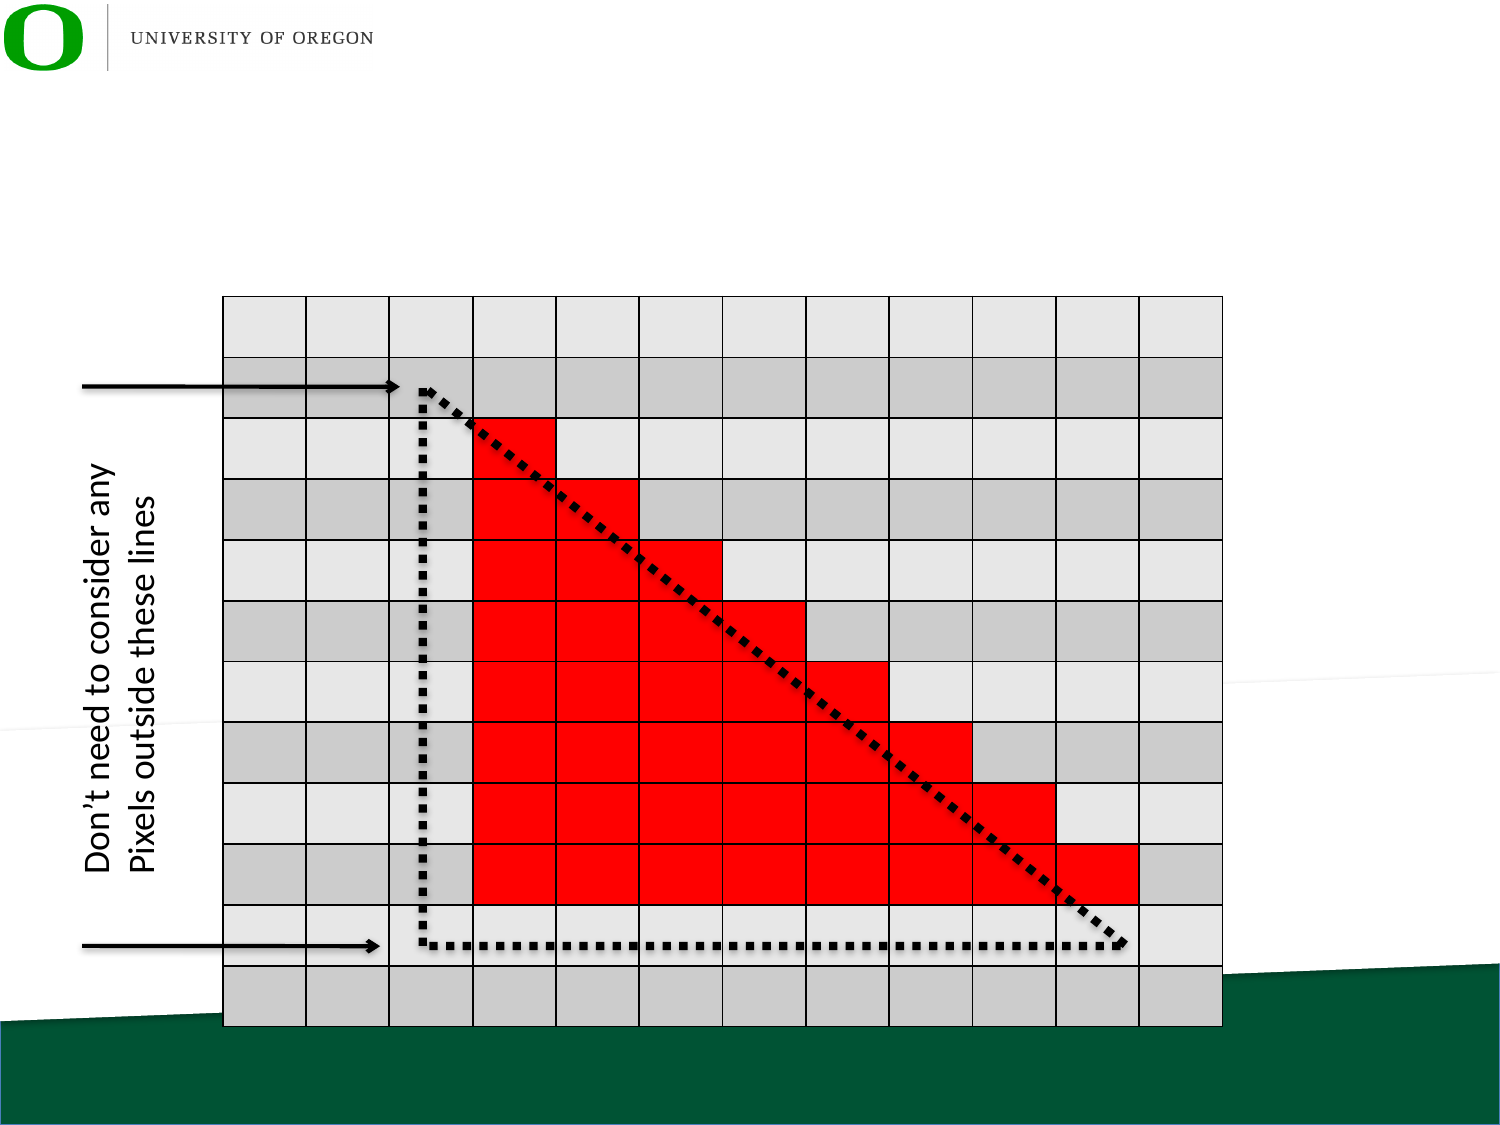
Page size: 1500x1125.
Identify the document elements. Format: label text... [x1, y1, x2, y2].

table_cell [1140, 723, 1222, 782]
table_cell [640, 541, 722, 600]
text_box [422, 385, 1128, 947]
text_box Don’t need to consider any Pixels outside these lines [64, 439, 169, 890]
table_cell [224, 662, 305, 721]
table_cell [224, 784, 305, 843]
table_cell [1140, 419, 1222, 478]
table_cell [557, 480, 638, 539]
table_cell [390, 419, 417, 478]
table_cell [307, 397, 388, 417]
table_cell [723, 967, 805, 1026]
table_header [224, 297, 305, 357]
table_cell [928, 784, 972, 819]
table_cell [973, 480, 1055, 539]
table_header [307, 297, 388, 357]
table_cell [890, 967, 972, 1026]
table_header [1057, 297, 1138, 357]
table_cell [557, 967, 638, 1026]
table_cell [307, 358, 388, 383]
table_cell [723, 602, 805, 661]
table_header [640, 297, 722, 357]
table_cell [545, 480, 555, 488]
table_cell [1140, 784, 1222, 843]
table_cell [307, 419, 388, 478]
table_cell [307, 480, 388, 539]
table_cell [807, 602, 888, 661]
table_cell [890, 480, 972, 539]
table_cell [390, 662, 417, 721]
table_cell [224, 419, 305, 478]
table_cell [973, 358, 1055, 417]
table_cell [851, 723, 888, 752]
table_cell [640, 480, 722, 539]
table_cell [390, 845, 417, 904]
table_cell [640, 954, 722, 965]
table_cell [640, 419, 722, 478]
table_cell [973, 784, 1055, 843]
table_cell [723, 541, 805, 600]
table_cell [557, 954, 638, 965]
table_cell [774, 662, 805, 686]
table_cell [224, 358, 305, 383]
table_cell [557, 358, 638, 417]
table_cell [973, 602, 1055, 661]
table_cell [307, 967, 388, 1026]
table_cell [1140, 358, 1222, 417]
table_header [723, 297, 805, 357]
table_cell [1140, 541, 1222, 600]
table_cell [807, 662, 888, 721]
table_cell [640, 967, 722, 1026]
table_cell [807, 954, 888, 965]
table_cell [973, 723, 1055, 782]
table_cell [890, 541, 972, 600]
table_header [557, 297, 638, 357]
picture [4, 4, 373, 71]
table_cell [1057, 845, 1138, 904]
table_cell [1057, 784, 1138, 843]
table_cell [1005, 845, 1055, 885]
table_cell [1057, 662, 1138, 721]
table_cell [474, 419, 555, 478]
table_cell [224, 480, 305, 539]
table_cell [723, 954, 805, 965]
table_cell [474, 954, 555, 965]
table_cell [973, 954, 1055, 965]
table_cell [224, 396, 305, 417]
table_cell [224, 602, 305, 661]
table_cell [890, 662, 972, 721]
table_cell [224, 967, 305, 1026]
table_cell [1140, 480, 1222, 539]
table_cell [1057, 480, 1138, 539]
table_cell [307, 602, 388, 661]
table_cell [890, 954, 972, 965]
table_cell [390, 480, 417, 539]
table_cell [224, 541, 305, 600]
table_cell [890, 358, 972, 417]
table_cell [307, 723, 388, 782]
table_cell [390, 784, 417, 843]
table_cell [973, 541, 1055, 600]
table_header [807, 297, 888, 357]
table_cell [807, 480, 888, 539]
table_cell [622, 541, 638, 554]
table_cell [640, 358, 722, 417]
table_cell [224, 845, 305, 904]
table_cell [1057, 602, 1138, 661]
table_cell [890, 723, 972, 782]
table_cell [390, 723, 417, 782]
table_cell [390, 602, 417, 661]
table_cell [1140, 906, 1222, 965]
table_cell [723, 419, 805, 478]
table_cell [307, 541, 388, 600]
table_cell [1140, 602, 1222, 661]
table_cell [723, 358, 805, 417]
table_header [890, 297, 972, 357]
table_cell [1057, 358, 1138, 417]
table_cell [973, 419, 1055, 478]
table_cell [807, 541, 888, 600]
table_cell [307, 906, 388, 965]
table_header [1140, 297, 1222, 357]
table_cell [390, 541, 417, 600]
table_cell [723, 480, 805, 539]
table_cell [1057, 906, 1138, 965]
table_cell [307, 784, 388, 843]
table_cell [1057, 723, 1138, 782]
table_cell [1140, 845, 1222, 904]
table_cell [1057, 967, 1138, 1026]
table_cell [1140, 662, 1222, 721]
table_cell [973, 967, 1055, 1026]
table_header [390, 297, 472, 357]
table_cell [390, 906, 472, 965]
table_cell [807, 358, 888, 417]
table_cell [307, 845, 388, 904]
table_cell [699, 602, 722, 620]
table_cell [807, 419, 888, 478]
table_cell [390, 358, 472, 417]
table_cell [307, 662, 388, 721]
table_cell [973, 662, 1055, 721]
table_cell [390, 967, 472, 1026]
table_cell [224, 906, 305, 942]
table_cell [1057, 541, 1138, 600]
table_cell [1057, 419, 1138, 478]
table_cell [474, 967, 555, 1026]
table_header [474, 297, 555, 357]
table_cell [474, 358, 555, 417]
table_cell [1140, 967, 1222, 1026]
table_cell [890, 602, 972, 661]
table_cell [807, 967, 888, 1026]
table_cell [890, 419, 972, 478]
table_cell [224, 723, 305, 782]
table_cell [557, 419, 638, 478]
table_header [973, 297, 1055, 357]
table_cell [224, 956, 305, 965]
